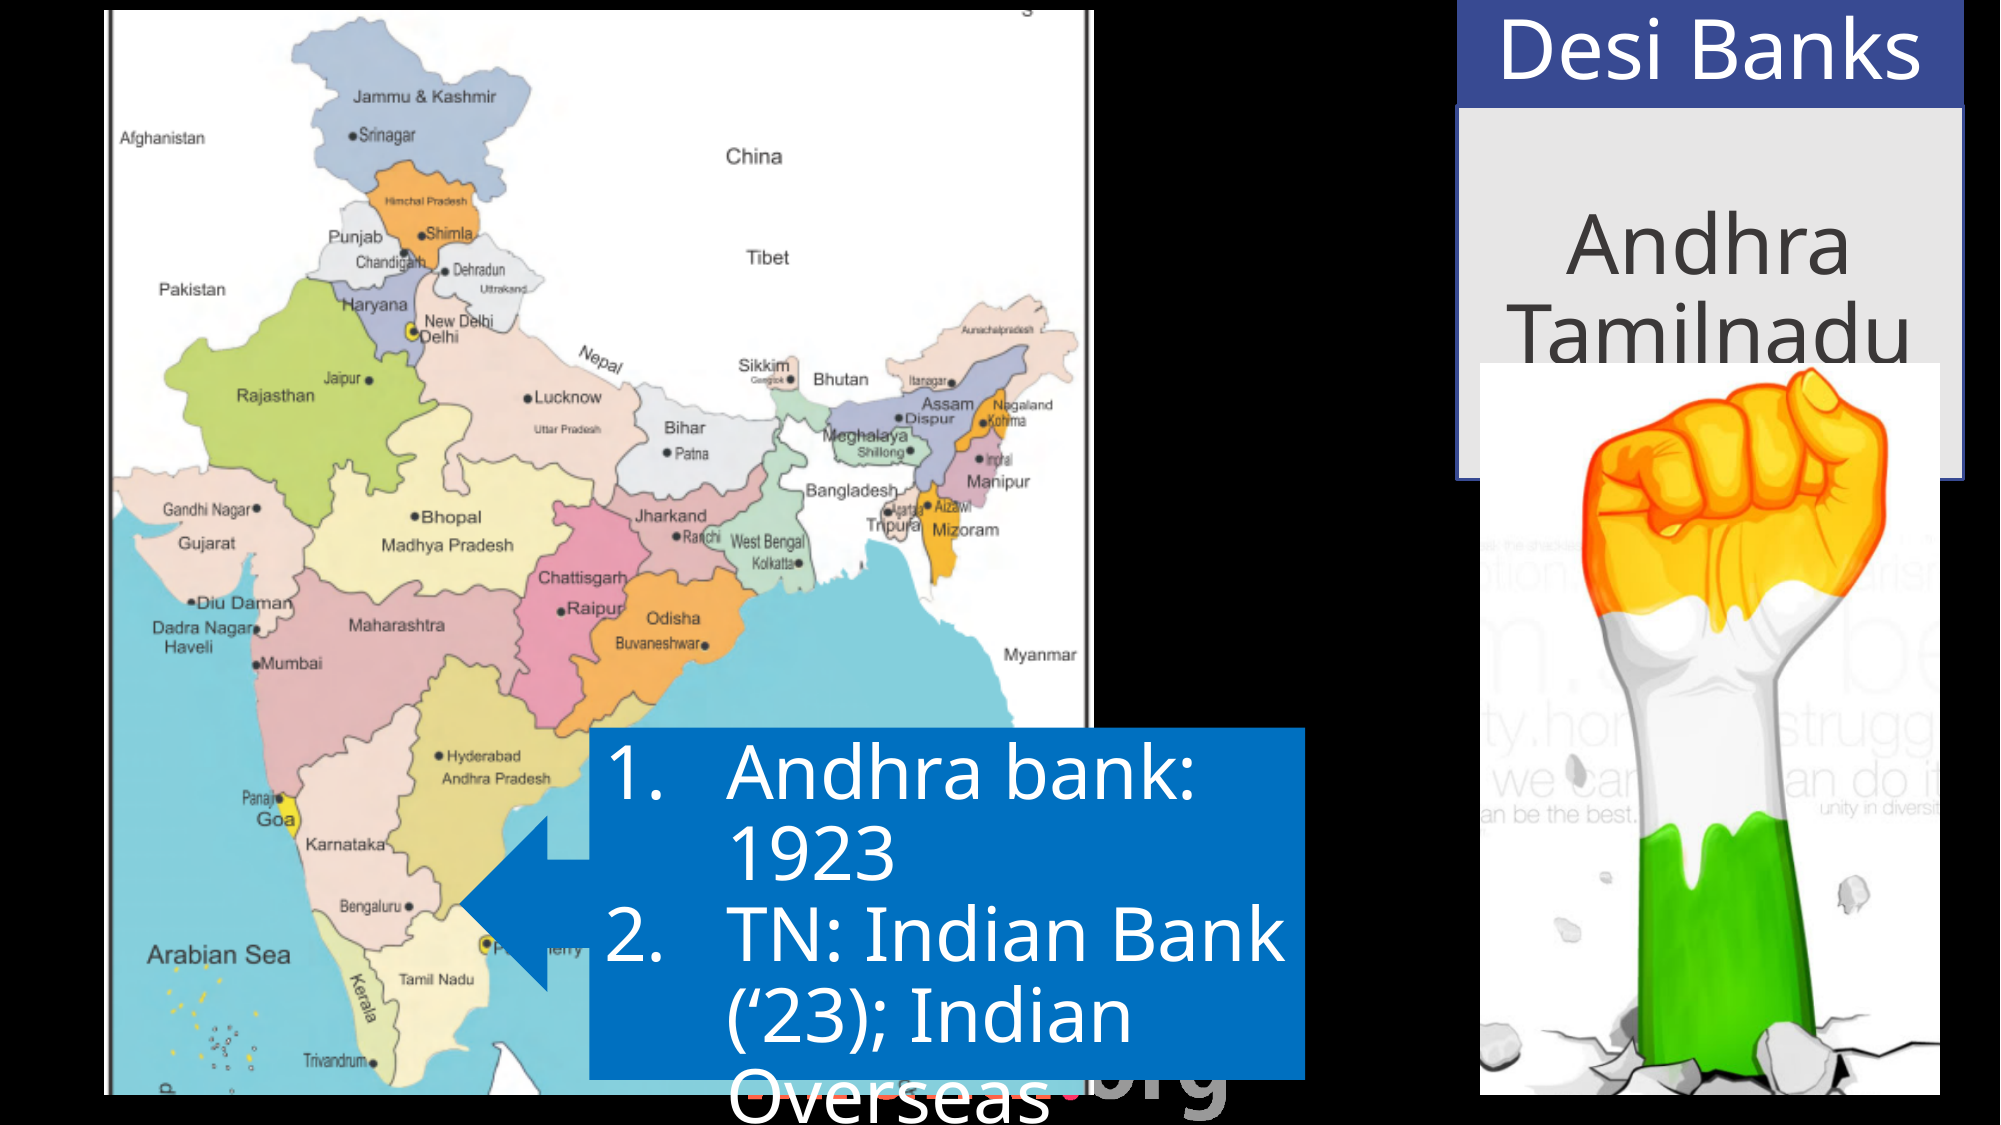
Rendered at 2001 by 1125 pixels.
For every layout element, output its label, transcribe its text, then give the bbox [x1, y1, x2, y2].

list Desi Banks [1457, 0, 1964, 106]
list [1480, 363, 1940, 1096]
title Andhra Tamilnadu [1455, 104, 1965, 481]
picture [103, 10, 1230, 1125]
text_box Andhra bank: 1923 TN: Indian Bank (‘23); Indian Overseas bank(‘37) [1099, 727, 1306, 1080]
